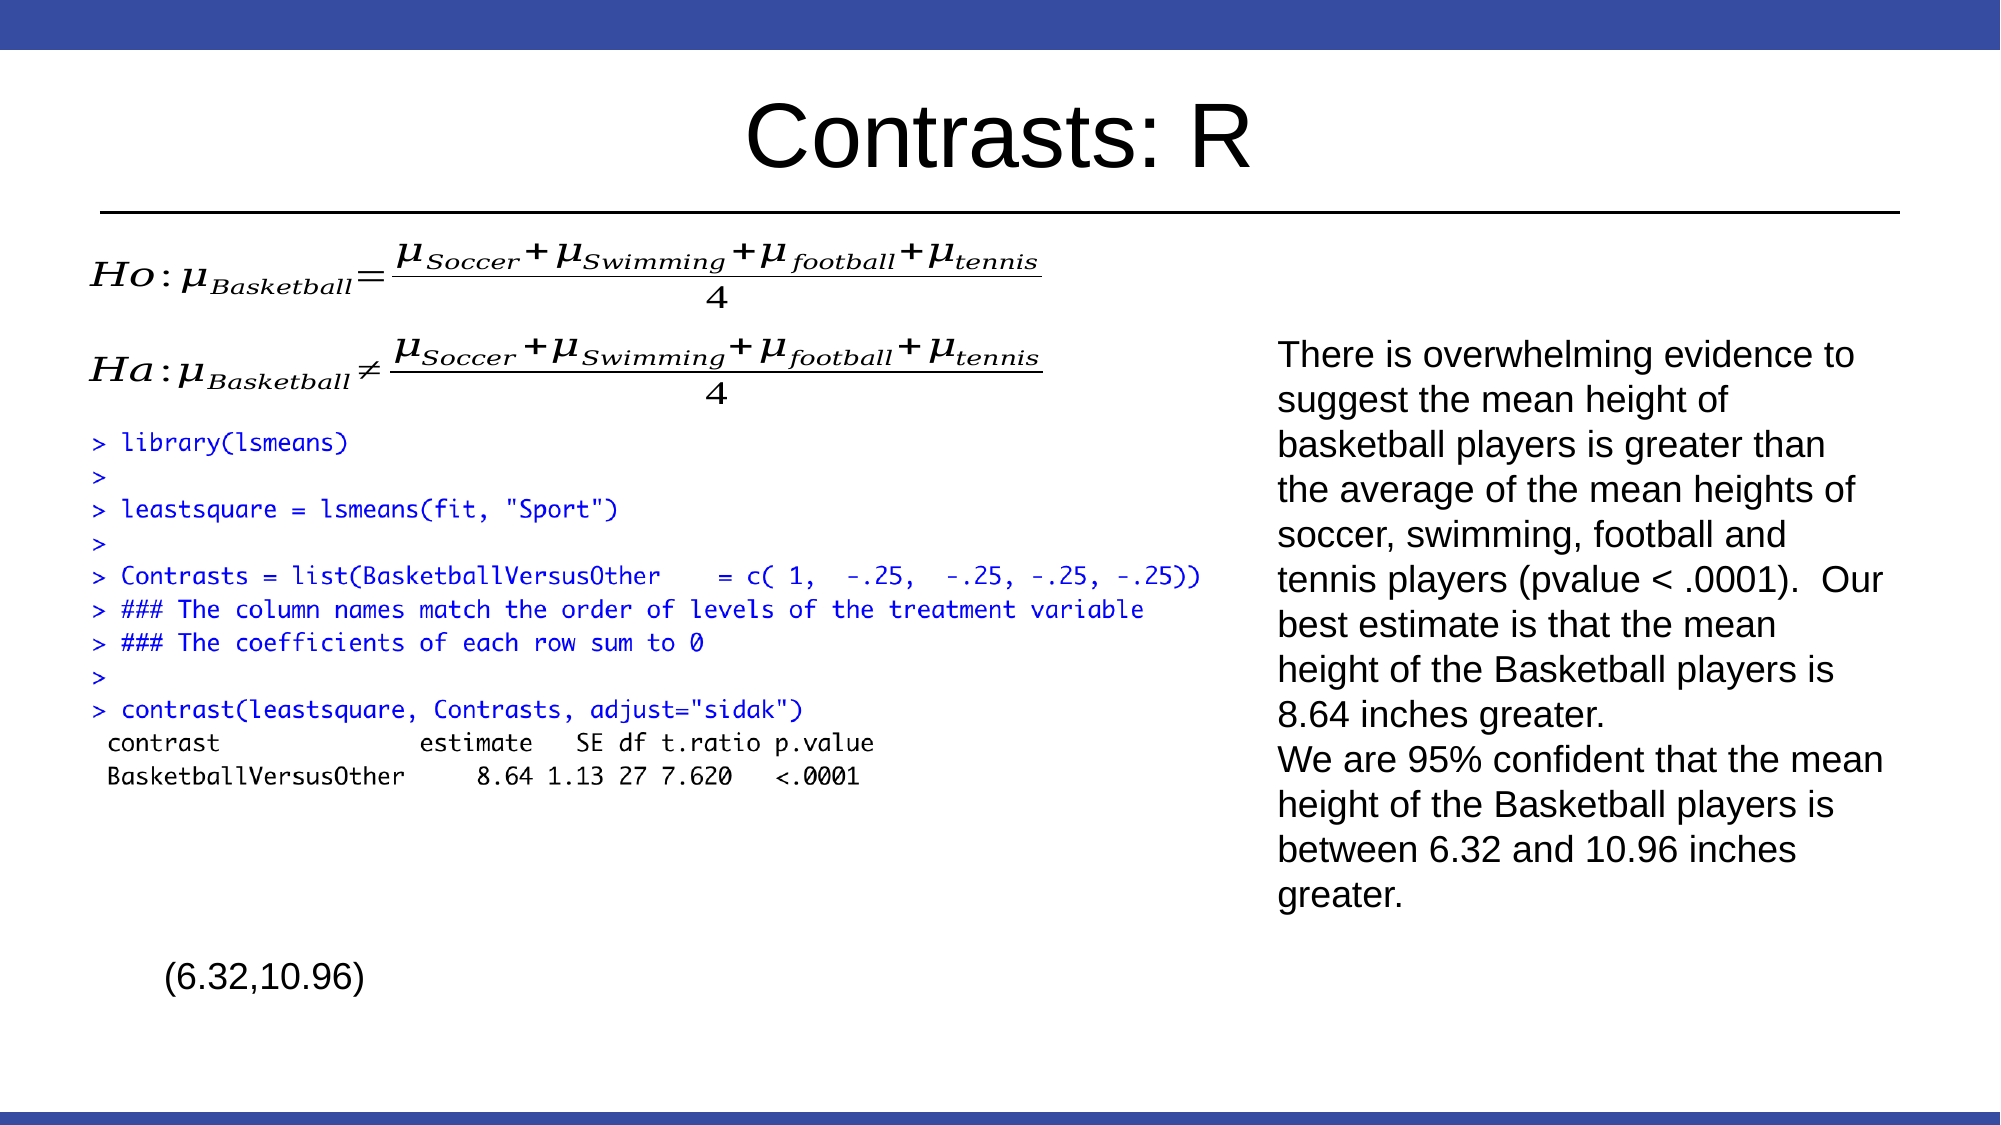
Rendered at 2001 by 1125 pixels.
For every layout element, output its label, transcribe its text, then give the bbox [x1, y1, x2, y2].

picture [86, 419, 1211, 808]
title Contrasts: R [99, 37, 1900, 225]
text_box There is overwhelming evidence to suggest the mean height of basketball players is greater than the average of the mean heights of soccer, swimming, football and tennis players (pvalue < .0001). Our best estimate is that the mean height of the Basketball players is 8.64 inches greater. We are 95% confident that the mean height of the Basketball players is between 6.32 and 10.96 inches greater. [1262, 323, 1900, 923]
